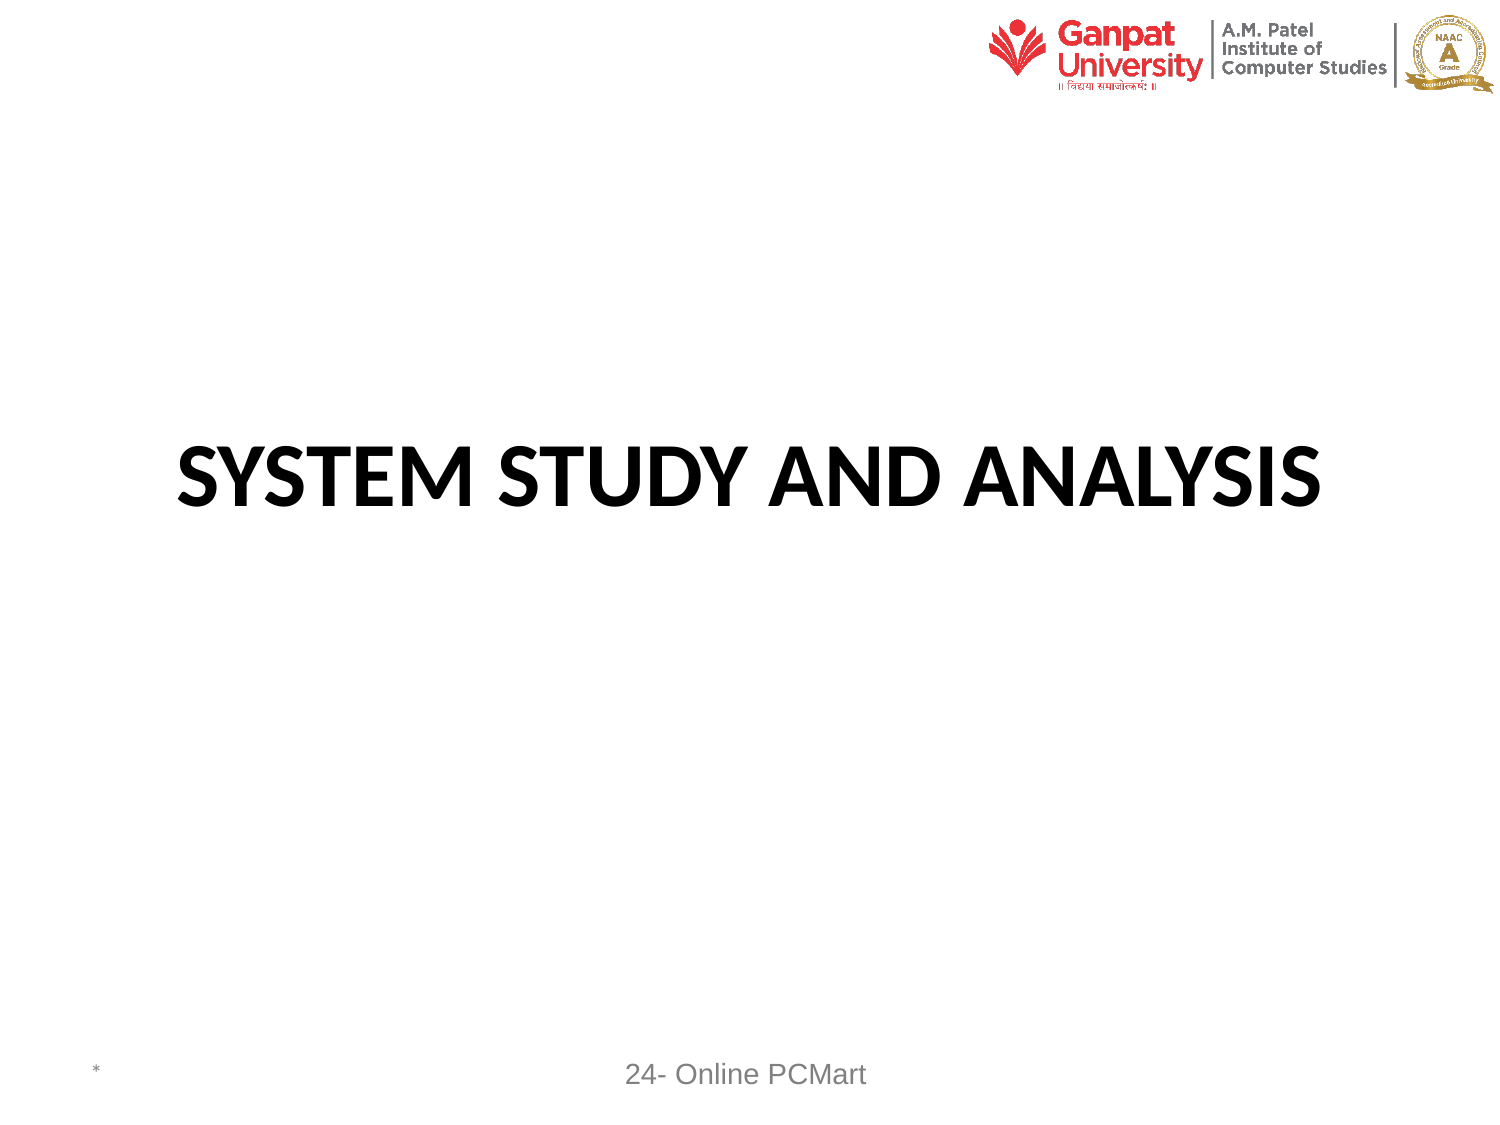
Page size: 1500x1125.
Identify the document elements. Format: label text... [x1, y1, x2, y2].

title SYSTEM STUDY AND ANALYSIS [112, 349, 1388, 591]
picture [989, 15, 1494, 94]
text_box 24- Online PCMart [512, 1042, 988, 1103]
text_box * [75, 1042, 425, 1103]
